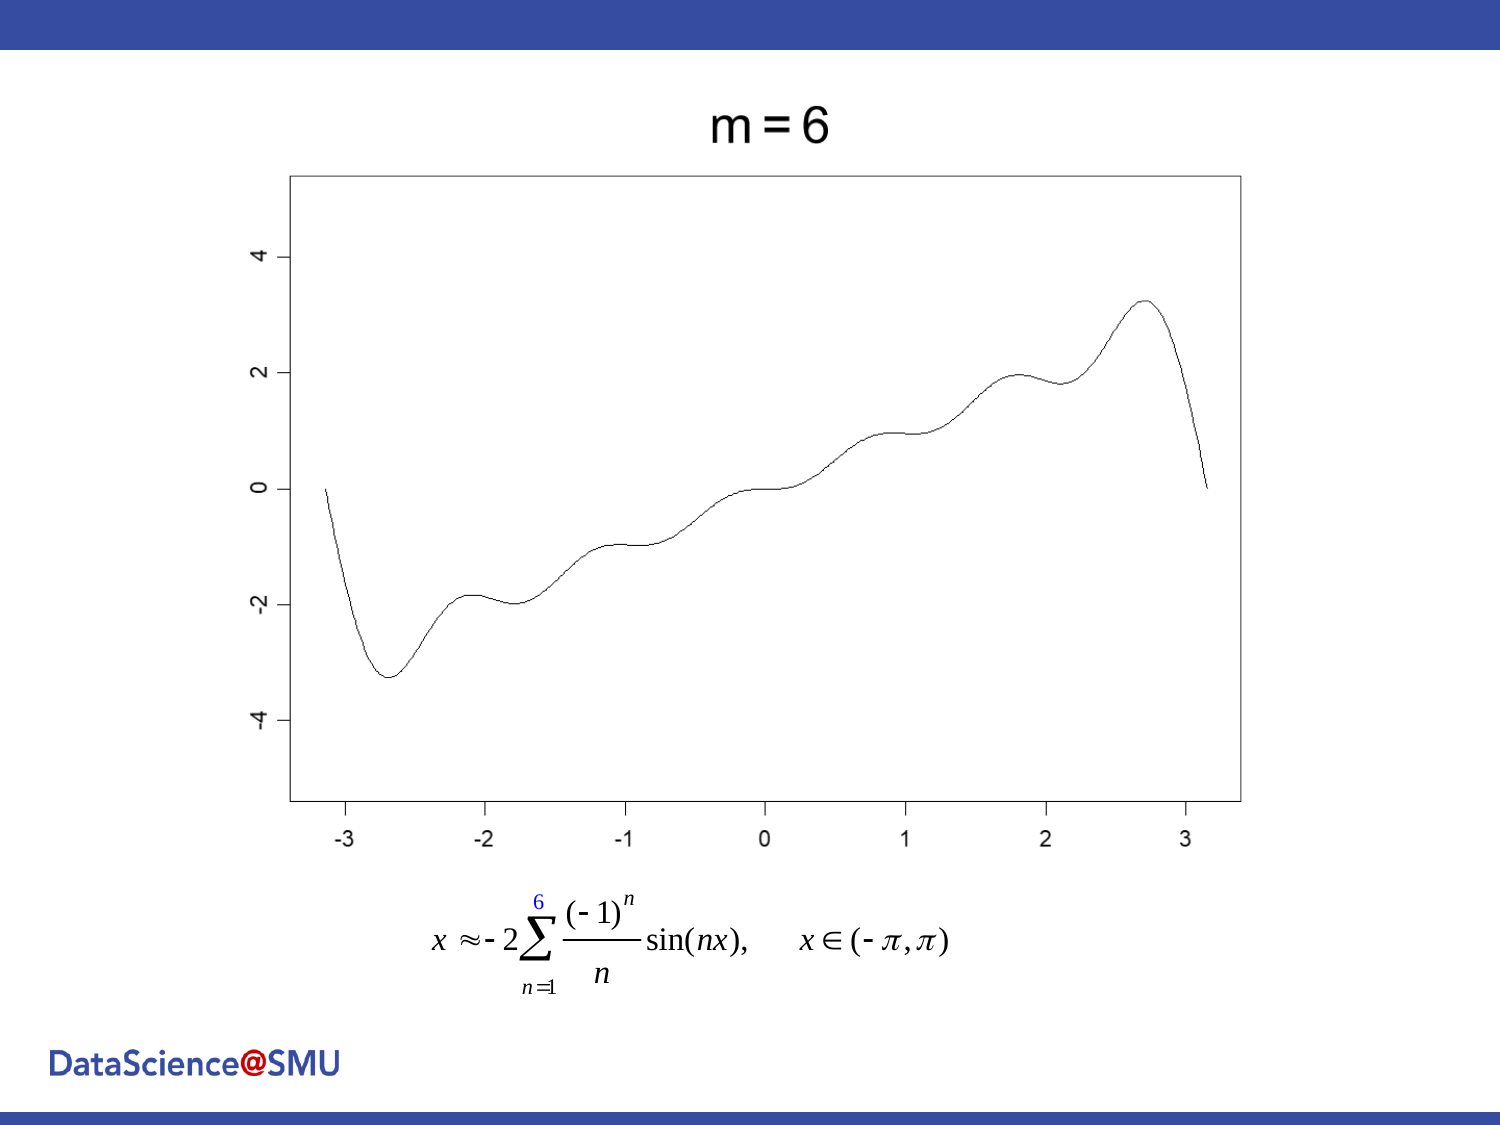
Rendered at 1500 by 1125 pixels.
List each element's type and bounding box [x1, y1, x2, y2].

text_box [428, 887, 953, 999]
picture [50, 1049, 339, 1076]
picture [222, 87, 1278, 879]
